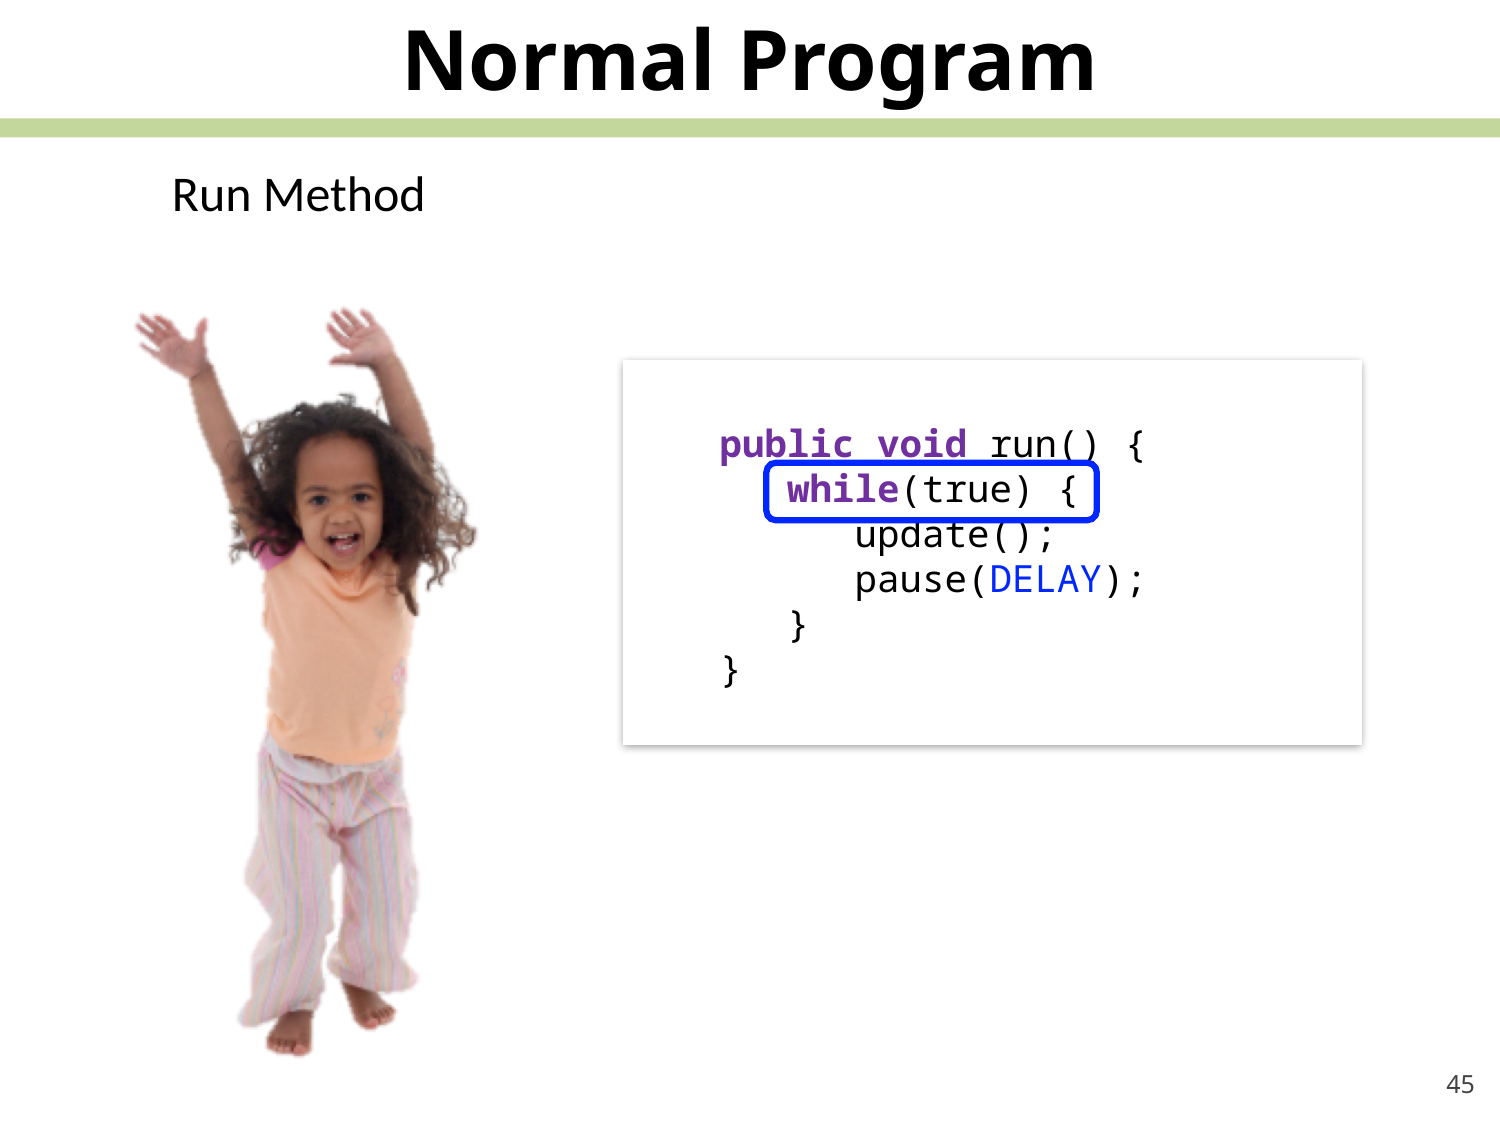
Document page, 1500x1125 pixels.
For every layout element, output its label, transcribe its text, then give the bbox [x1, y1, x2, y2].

picture [40, 185, 672, 1125]
text_box Run Method [157, 154, 441, 185]
text_box Normal Program [0, 0, 1500, 120]
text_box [637, 374, 1348, 734]
